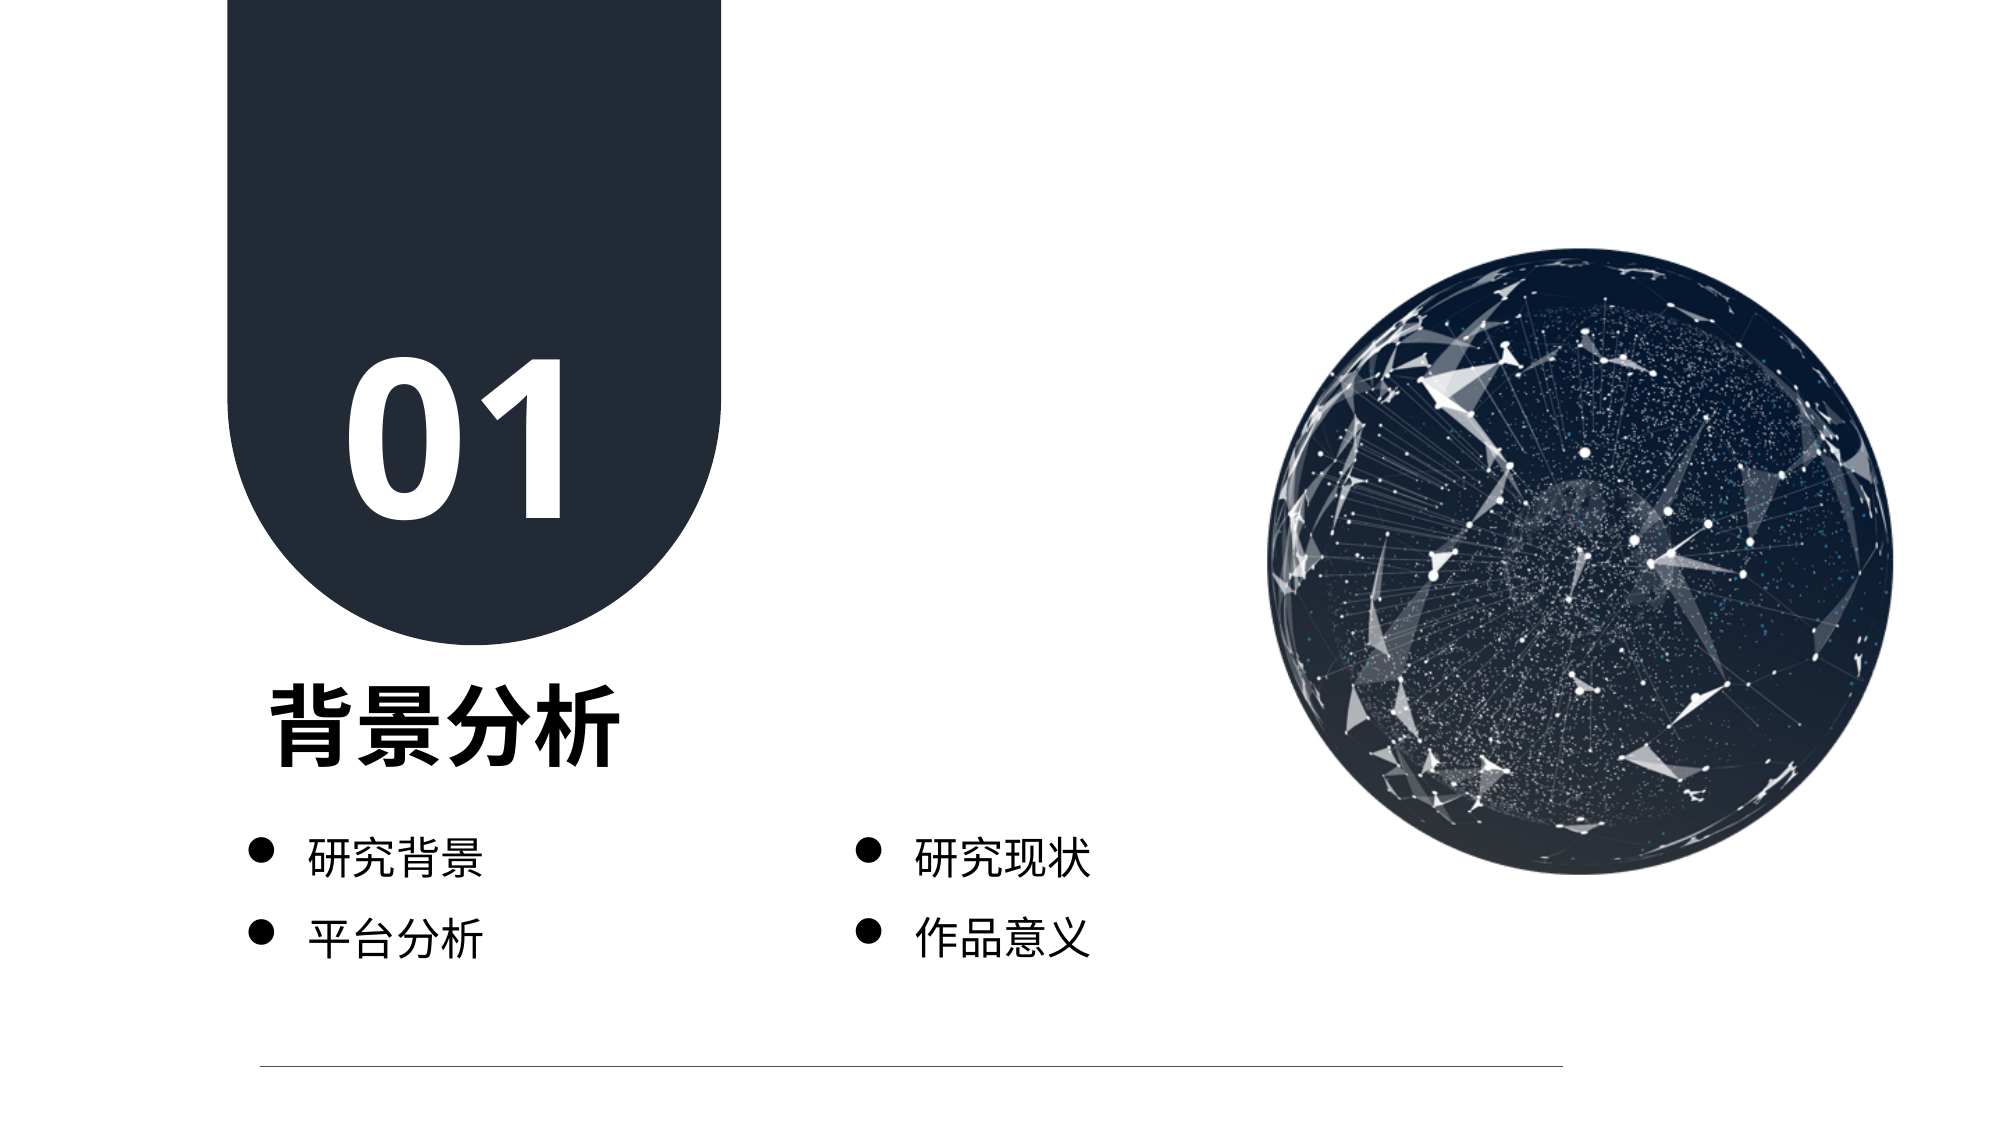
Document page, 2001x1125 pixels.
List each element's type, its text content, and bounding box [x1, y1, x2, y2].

text_box 平台分析 [229, 903, 501, 972]
text_box 作品意义 [837, 902, 1108, 971]
text_box [226, 0, 723, 647]
text_box 01 [326, 289, 612, 571]
text_box 背景分析 [251, 663, 638, 785]
text_box 研究背景 [229, 822, 501, 891]
text_box 研究现状 [837, 822, 1108, 891]
picture [1259, 218, 1910, 907]
